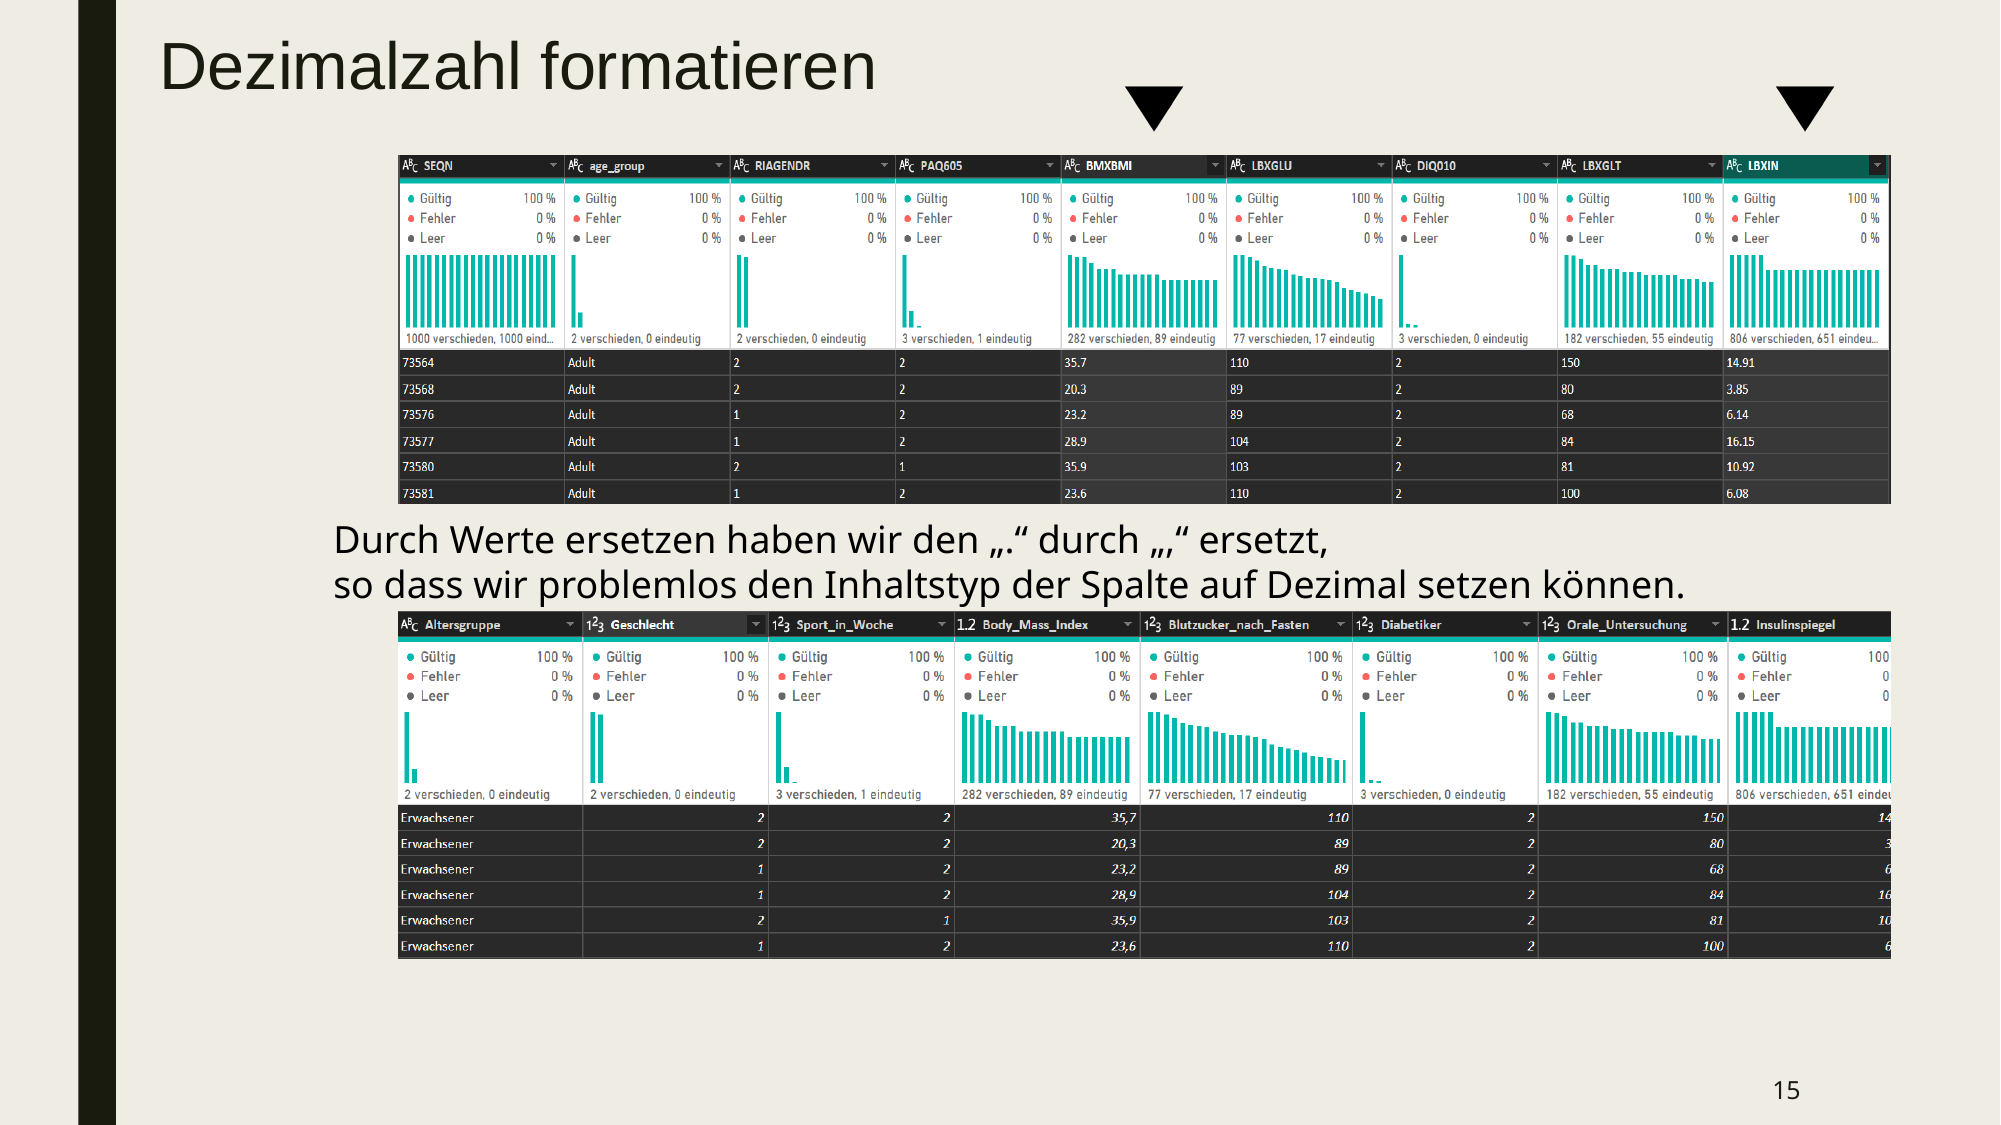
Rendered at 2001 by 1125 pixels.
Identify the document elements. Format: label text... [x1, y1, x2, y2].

picture [1767, 71, 1843, 147]
text_box Durch Werte ersetzen haben wir den „.“ durch „,“ ersetzt, so dass wir problemlos den Inhaltstyp der Spalte auf Dezimal setzen können. [318, 508, 1702, 614]
picture [398, 611, 1891, 960]
picture [1116, 71, 1192, 147]
picture [398, 155, 1891, 504]
slide_number 15 [1553, 1058, 1816, 1125]
title Dezimalzahl formatieren [144, 24, 1720, 269]
